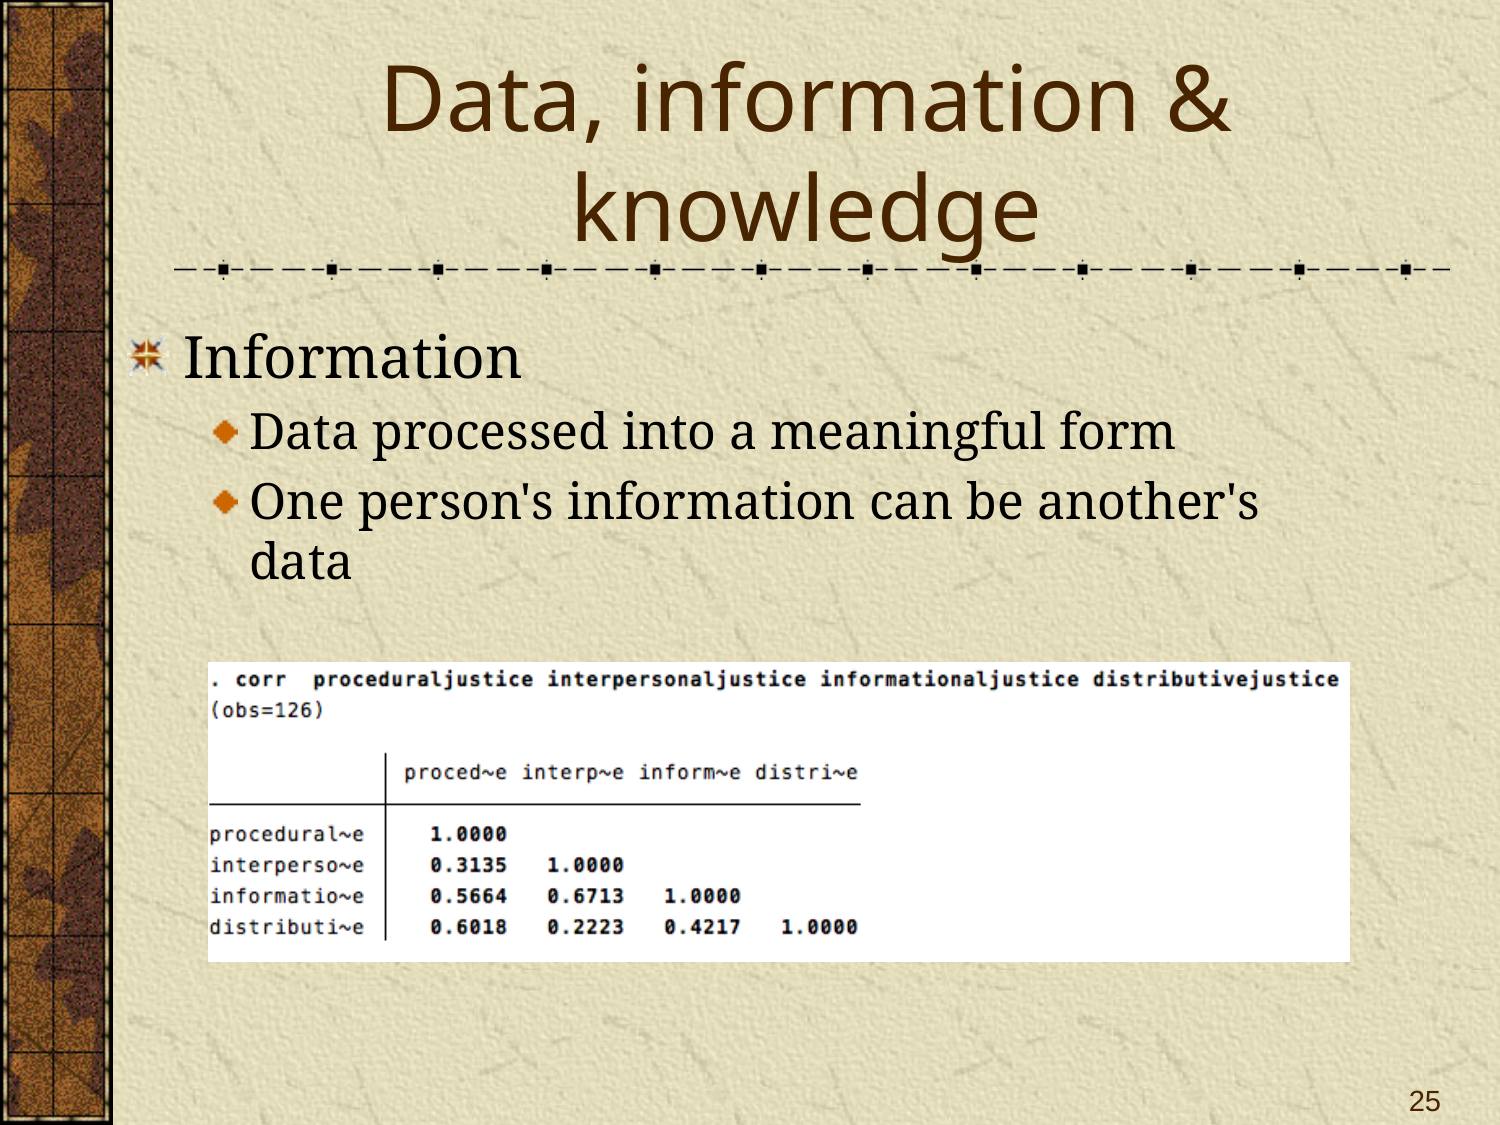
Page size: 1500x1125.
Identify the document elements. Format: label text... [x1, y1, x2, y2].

slide_number 25 [1349, 1049, 1500, 1125]
picture [0, 0, 1500, 1125]
title Data, information & knowledge [124, 62, 1488, 238]
list Information Data processed into a meaningful form One person's information can be another's data [112, 312, 1388, 963]
